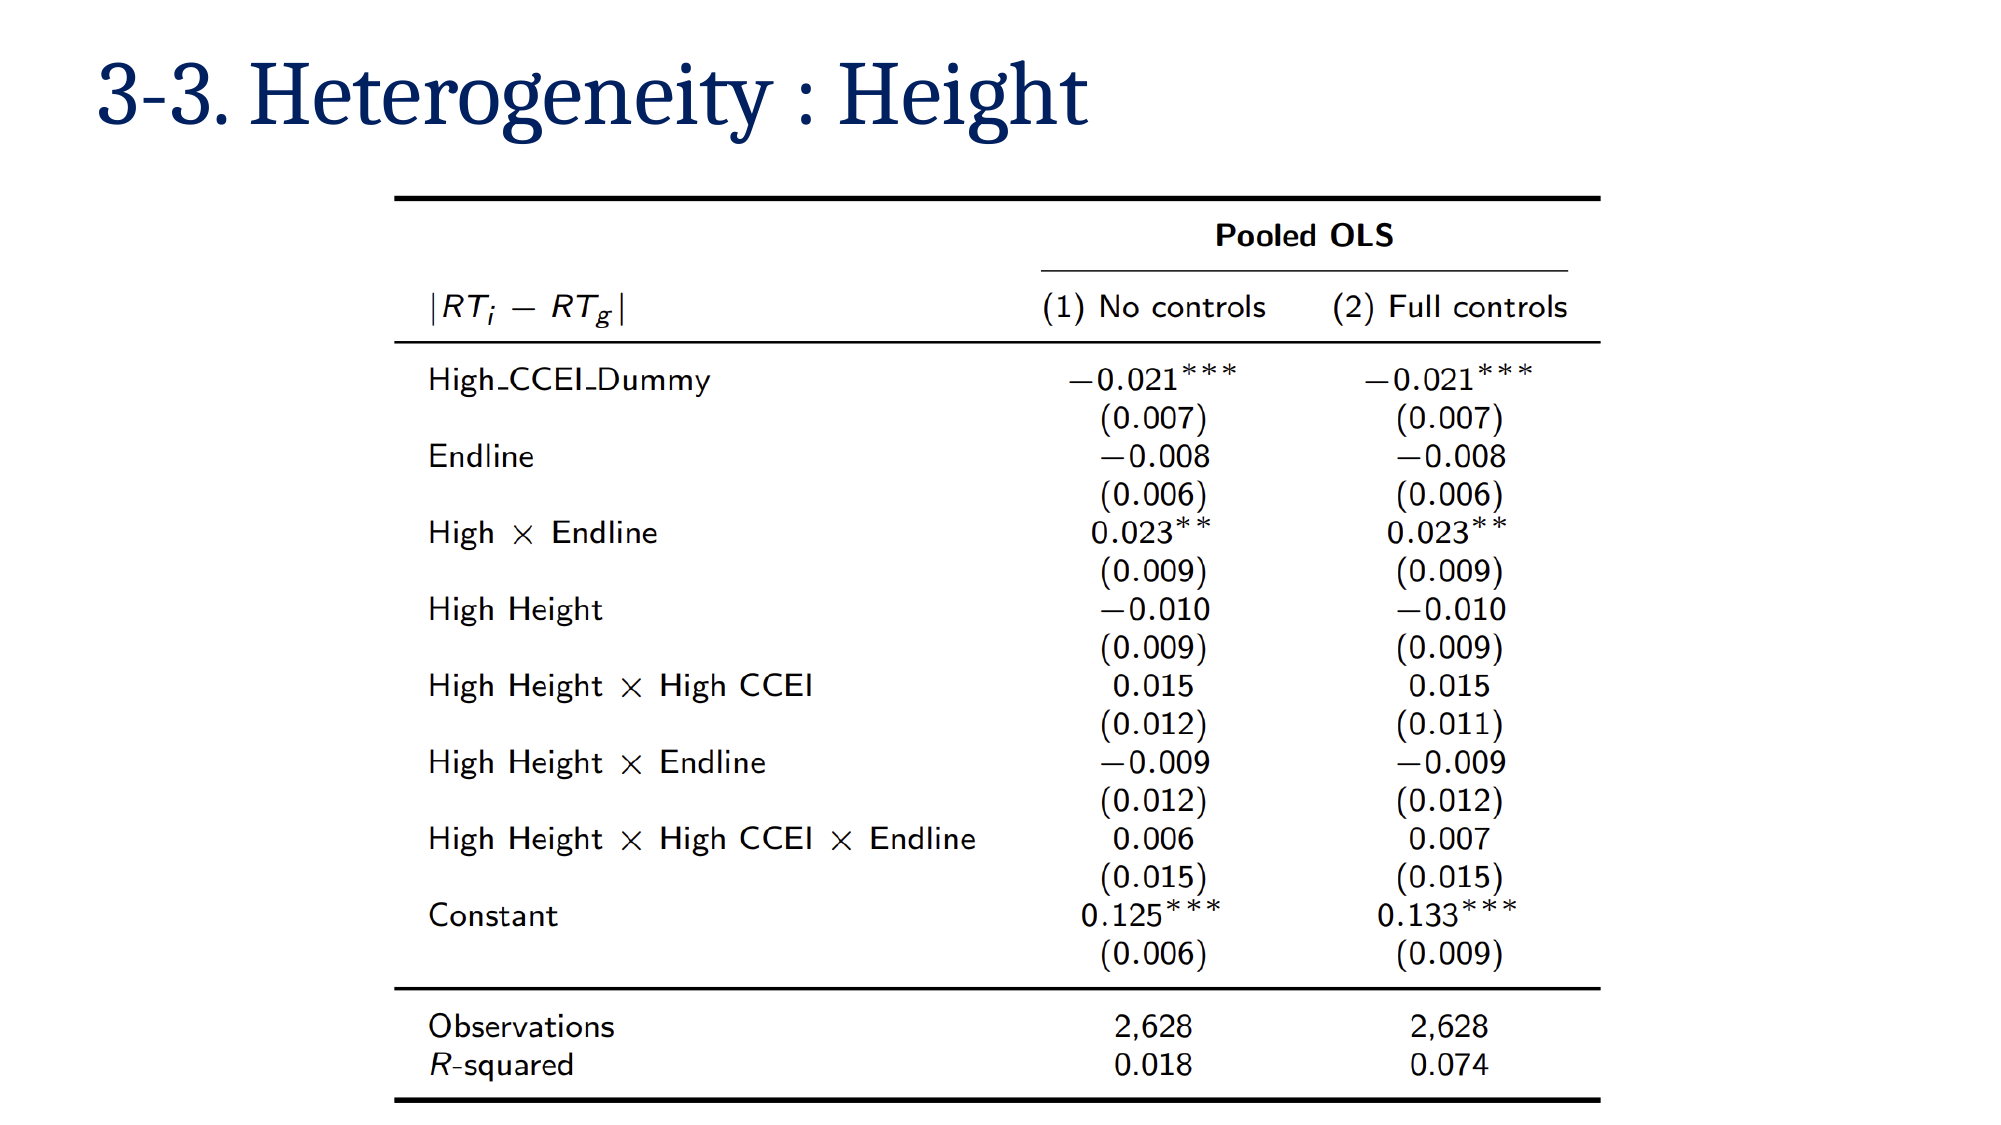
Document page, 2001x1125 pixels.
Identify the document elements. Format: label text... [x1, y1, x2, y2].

picture [391, 188, 1609, 1109]
text_box 3-3. Heterogeneity : Height [82, 25, 1938, 151]
